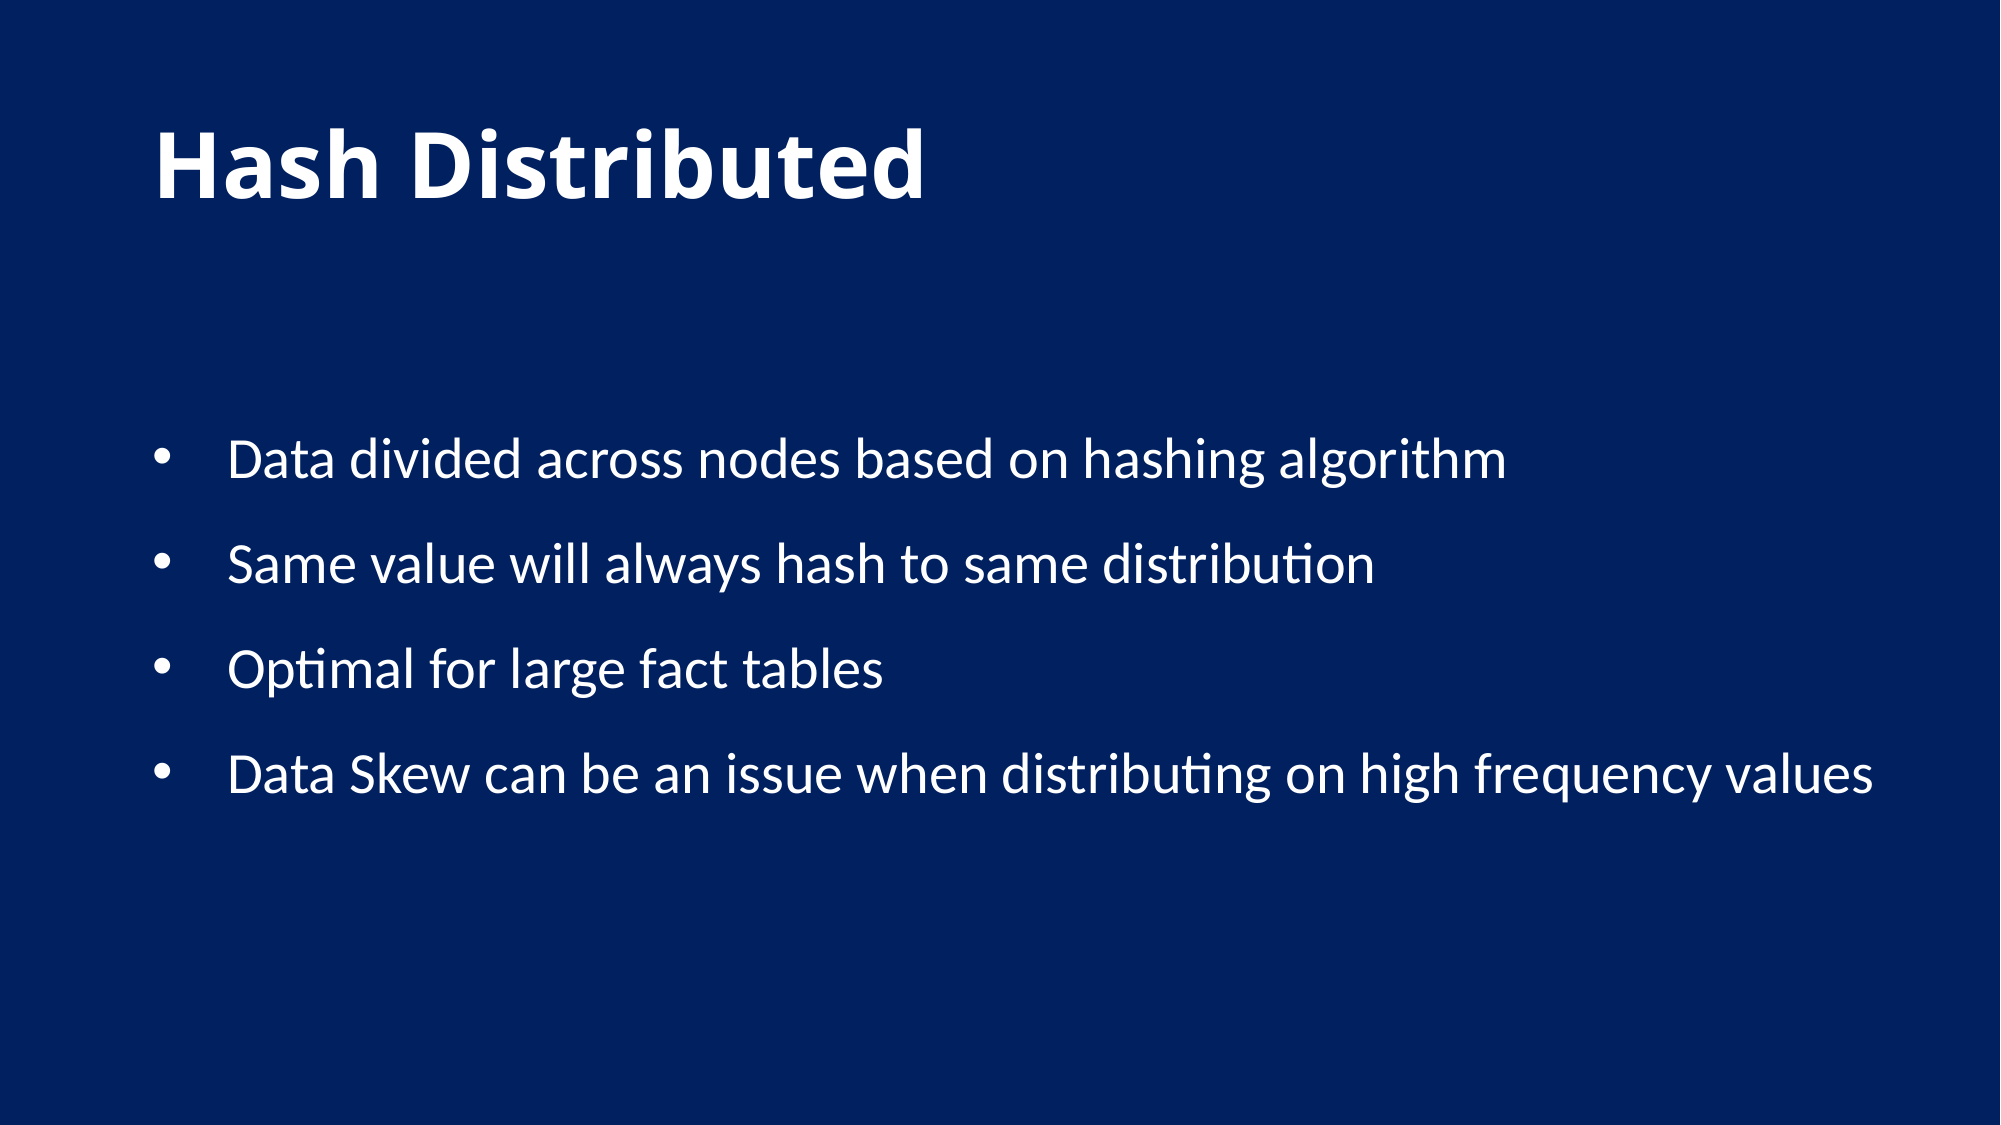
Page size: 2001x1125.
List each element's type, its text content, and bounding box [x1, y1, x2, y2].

title Hash Distributed [137, 59, 1863, 278]
text_box Data divided across nodes based on hashing algorithm Same value will always hash to same distribution Optimal for large fact tables Data Skew can be an issue when distributing on high frequency values [137, 378, 1973, 918]
